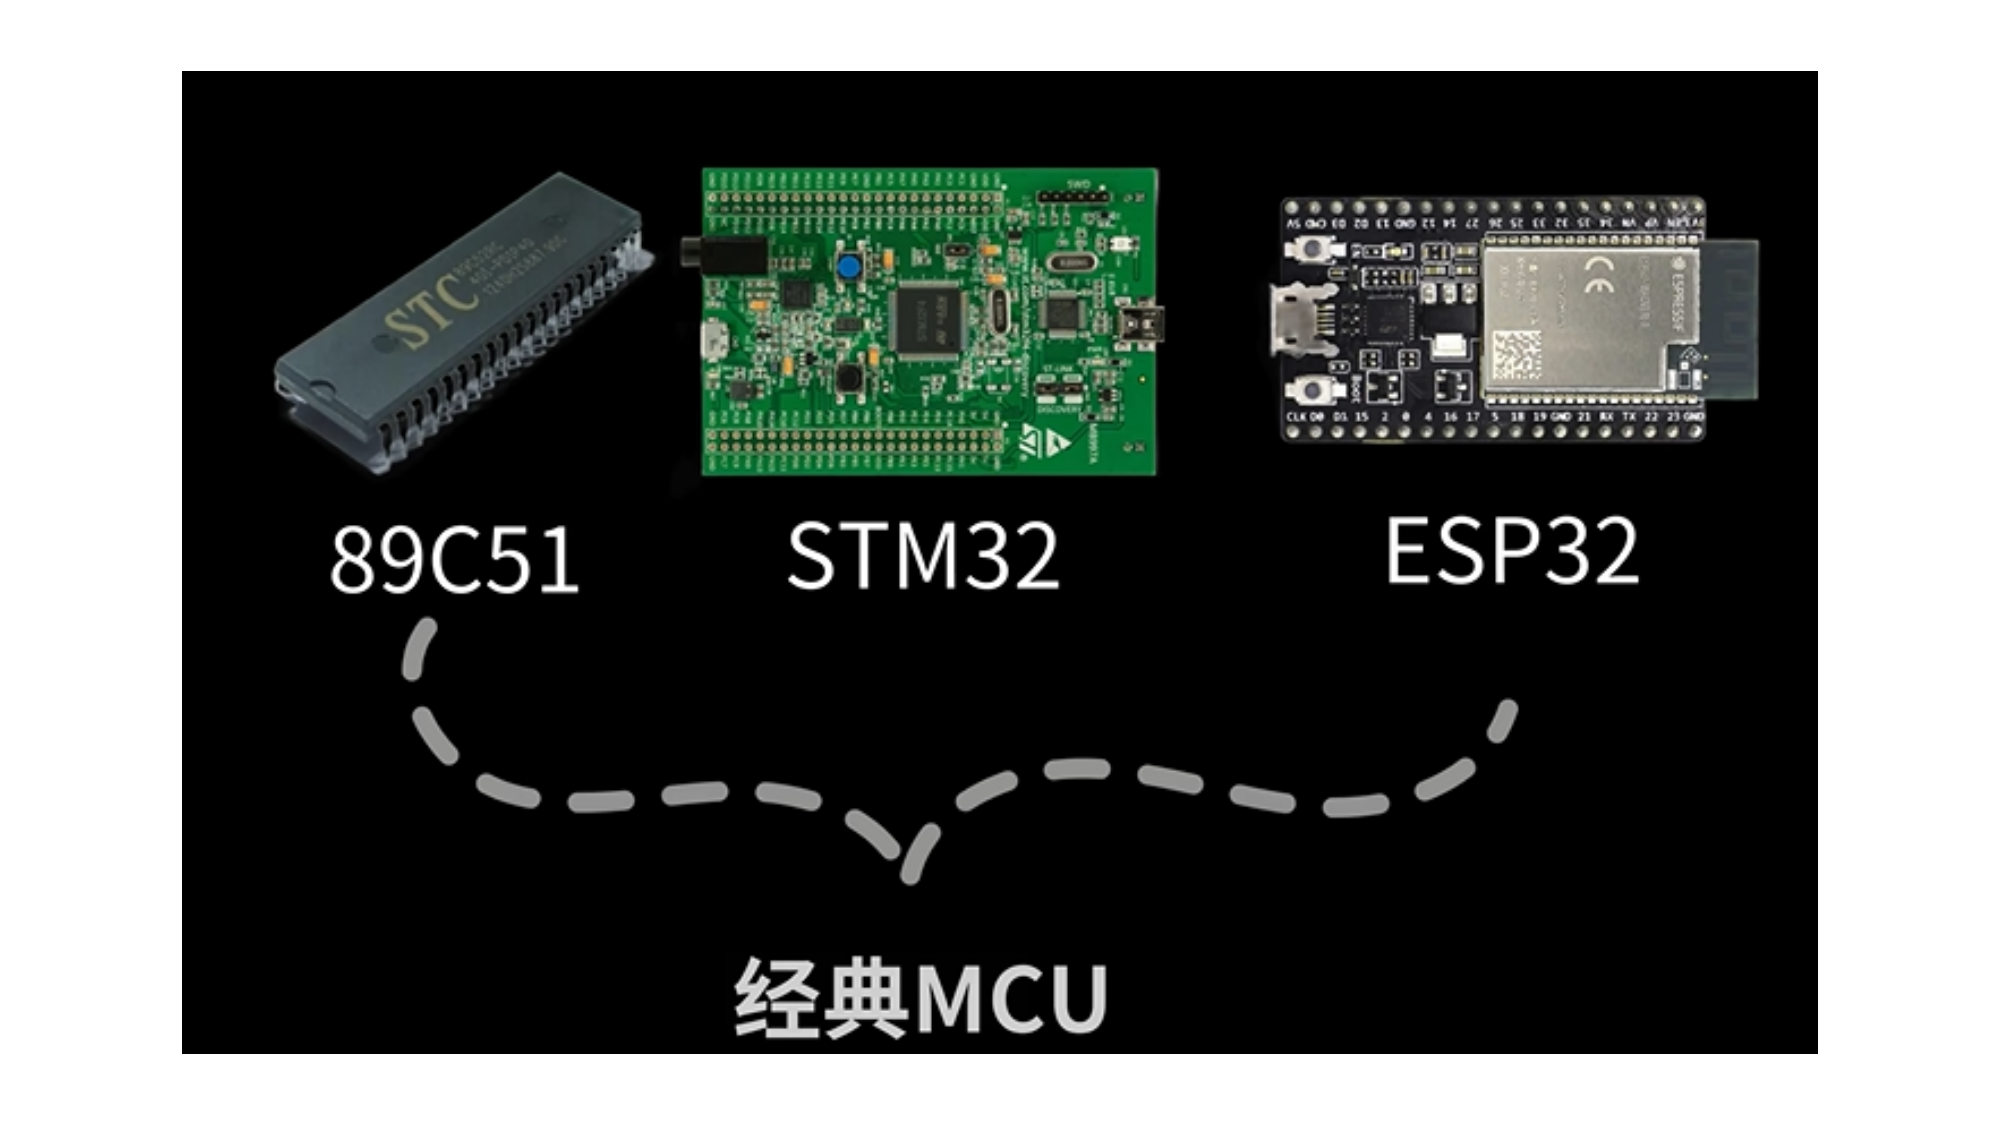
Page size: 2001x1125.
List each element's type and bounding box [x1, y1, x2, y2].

picture [182, 71, 1818, 1054]
